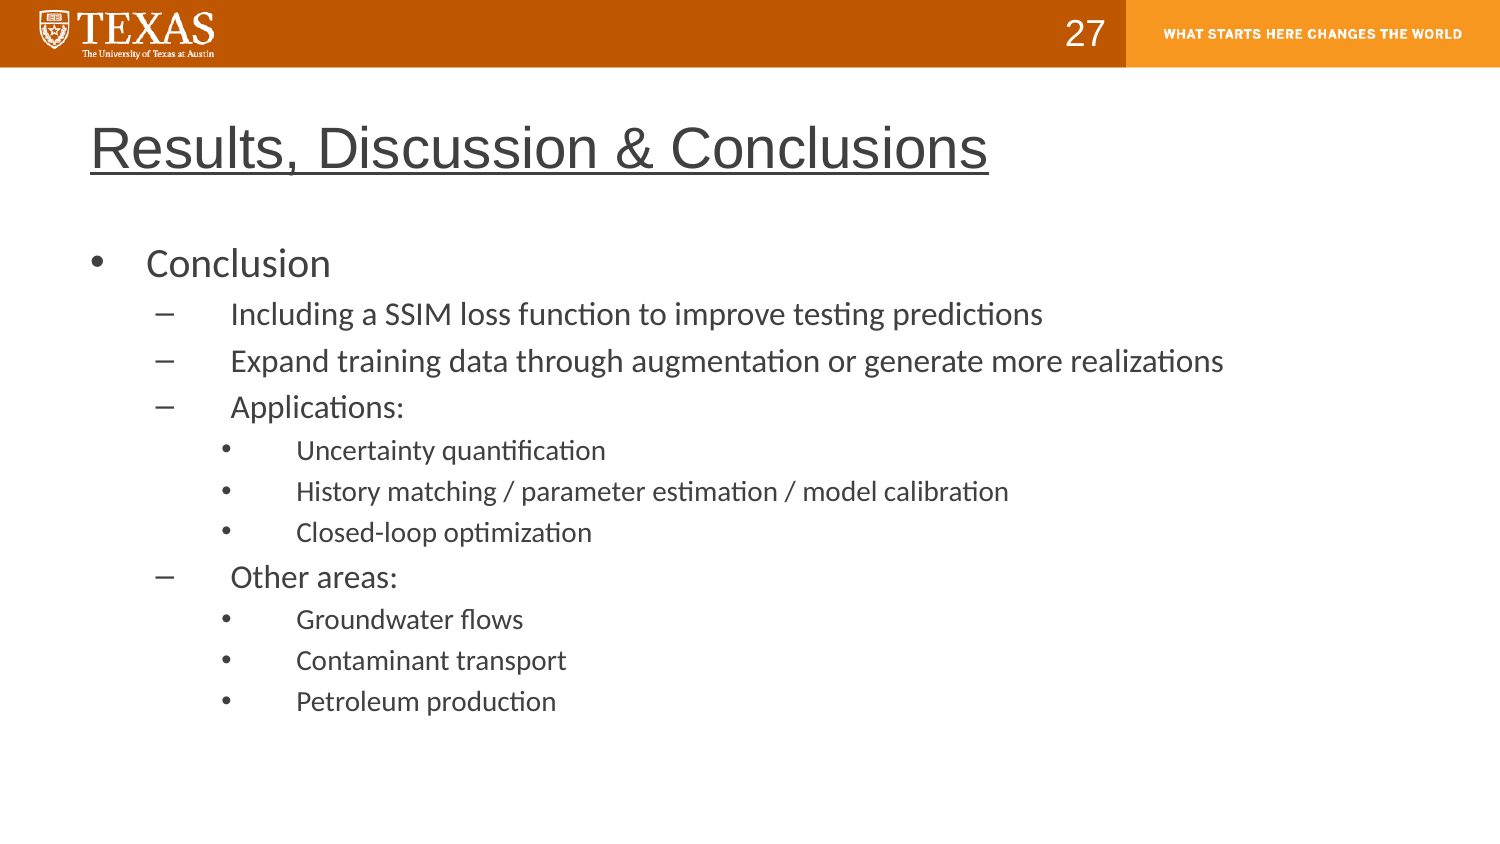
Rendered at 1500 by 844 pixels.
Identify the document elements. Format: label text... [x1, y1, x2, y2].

list Conclusion Including a SSIM loss function to improve testing predictions Expand training data through augmentation or generate more realizations Applications: Uncertainty quantification History matching / parameter estimation / model calibration Closed-loop optimization Other areas: Groundwater flows Contaminant transport Petroleum production [75, 228, 1425, 807]
title Results, Discussion & Conclusions [75, 75, 1425, 216]
picture [0, 0, 1500, 844]
text_box 27 [1049, 1, 1125, 62]
